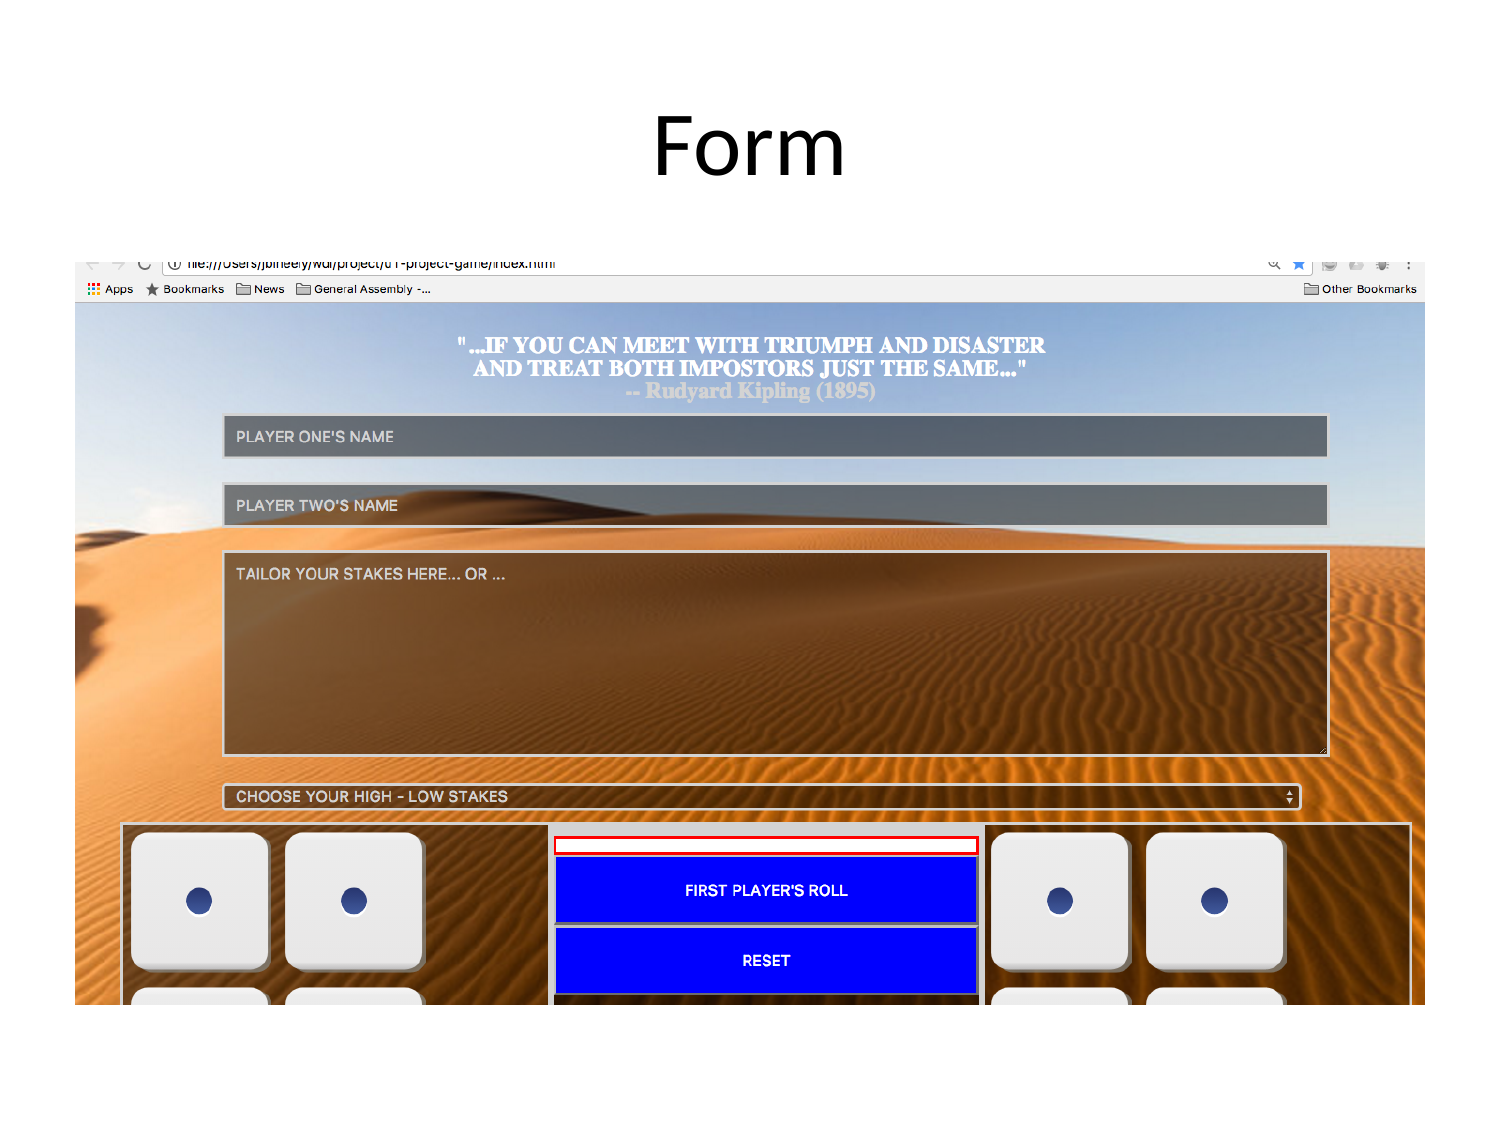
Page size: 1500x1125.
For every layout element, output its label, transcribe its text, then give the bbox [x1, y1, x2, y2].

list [74, 262, 1426, 1006]
title Form [75, 45, 1425, 233]
